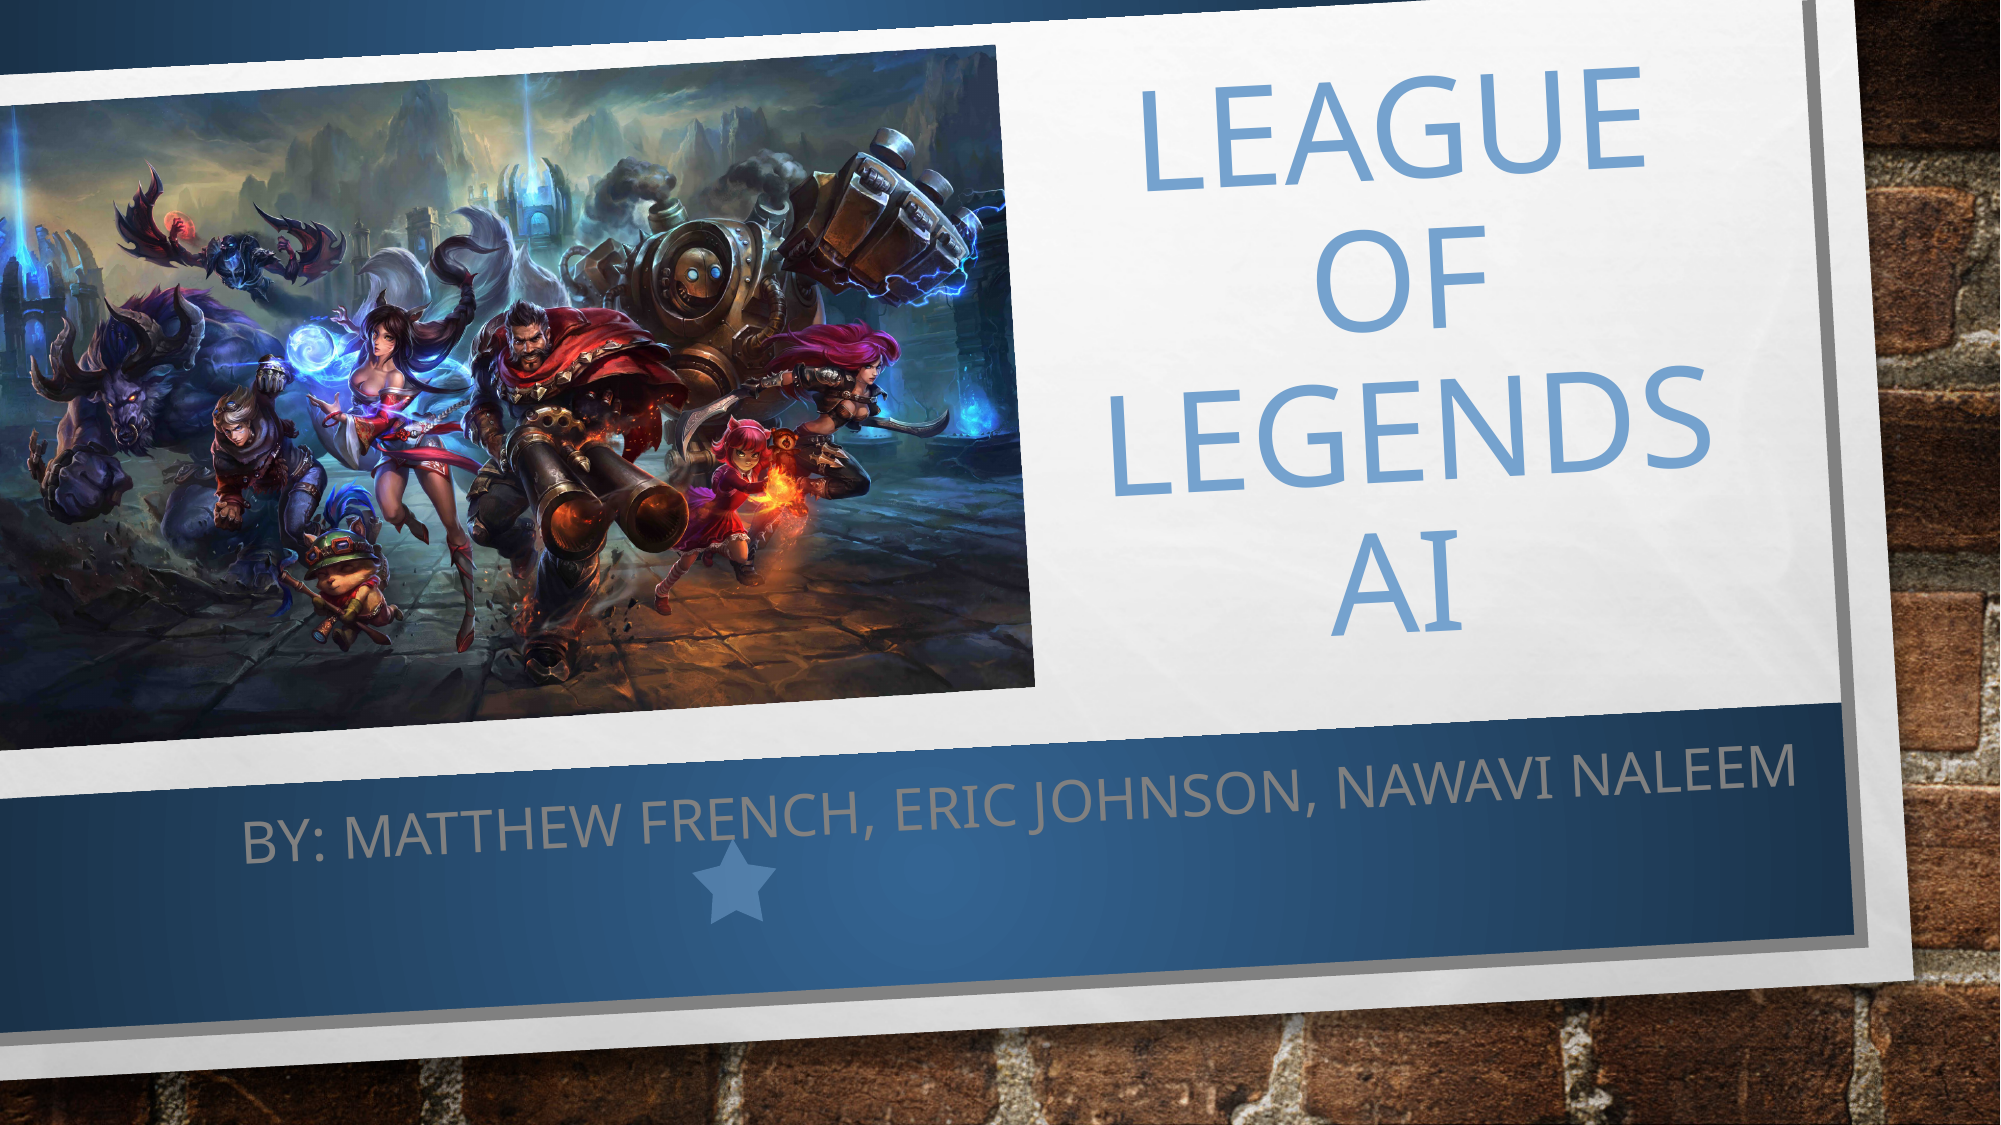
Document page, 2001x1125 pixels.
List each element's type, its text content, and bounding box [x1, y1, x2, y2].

subtitle By: MattHew FreNCH, EriC JOHNSON, Nawavi Naleem [212, 702, 1816, 877]
picture [0, 0, 2000, 1125]
picture [0, 45, 1035, 751]
title League of Legends AI [1034, 25, 1773, 689]
